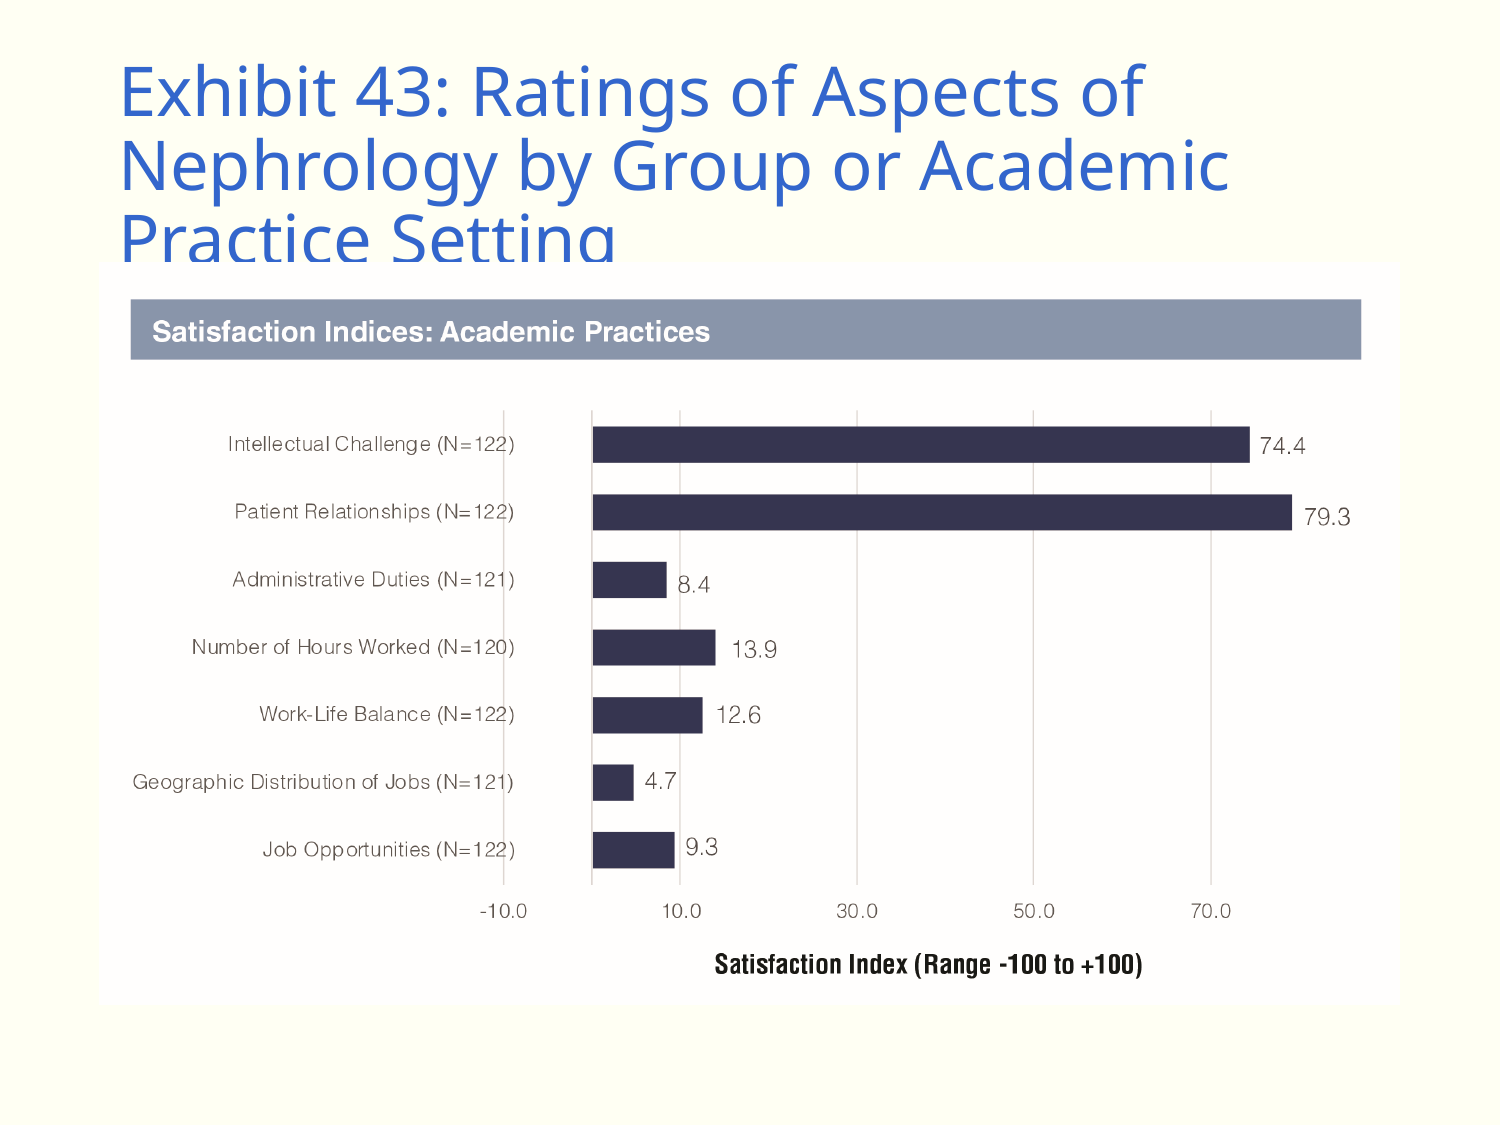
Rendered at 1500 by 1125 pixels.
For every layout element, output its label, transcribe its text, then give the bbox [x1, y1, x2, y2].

title Exhibit 43: Ratings of Aspects of Nephrology by Group or Academic Practice Setting [103, 59, 1397, 262]
picture [99, 262, 1400, 1005]
